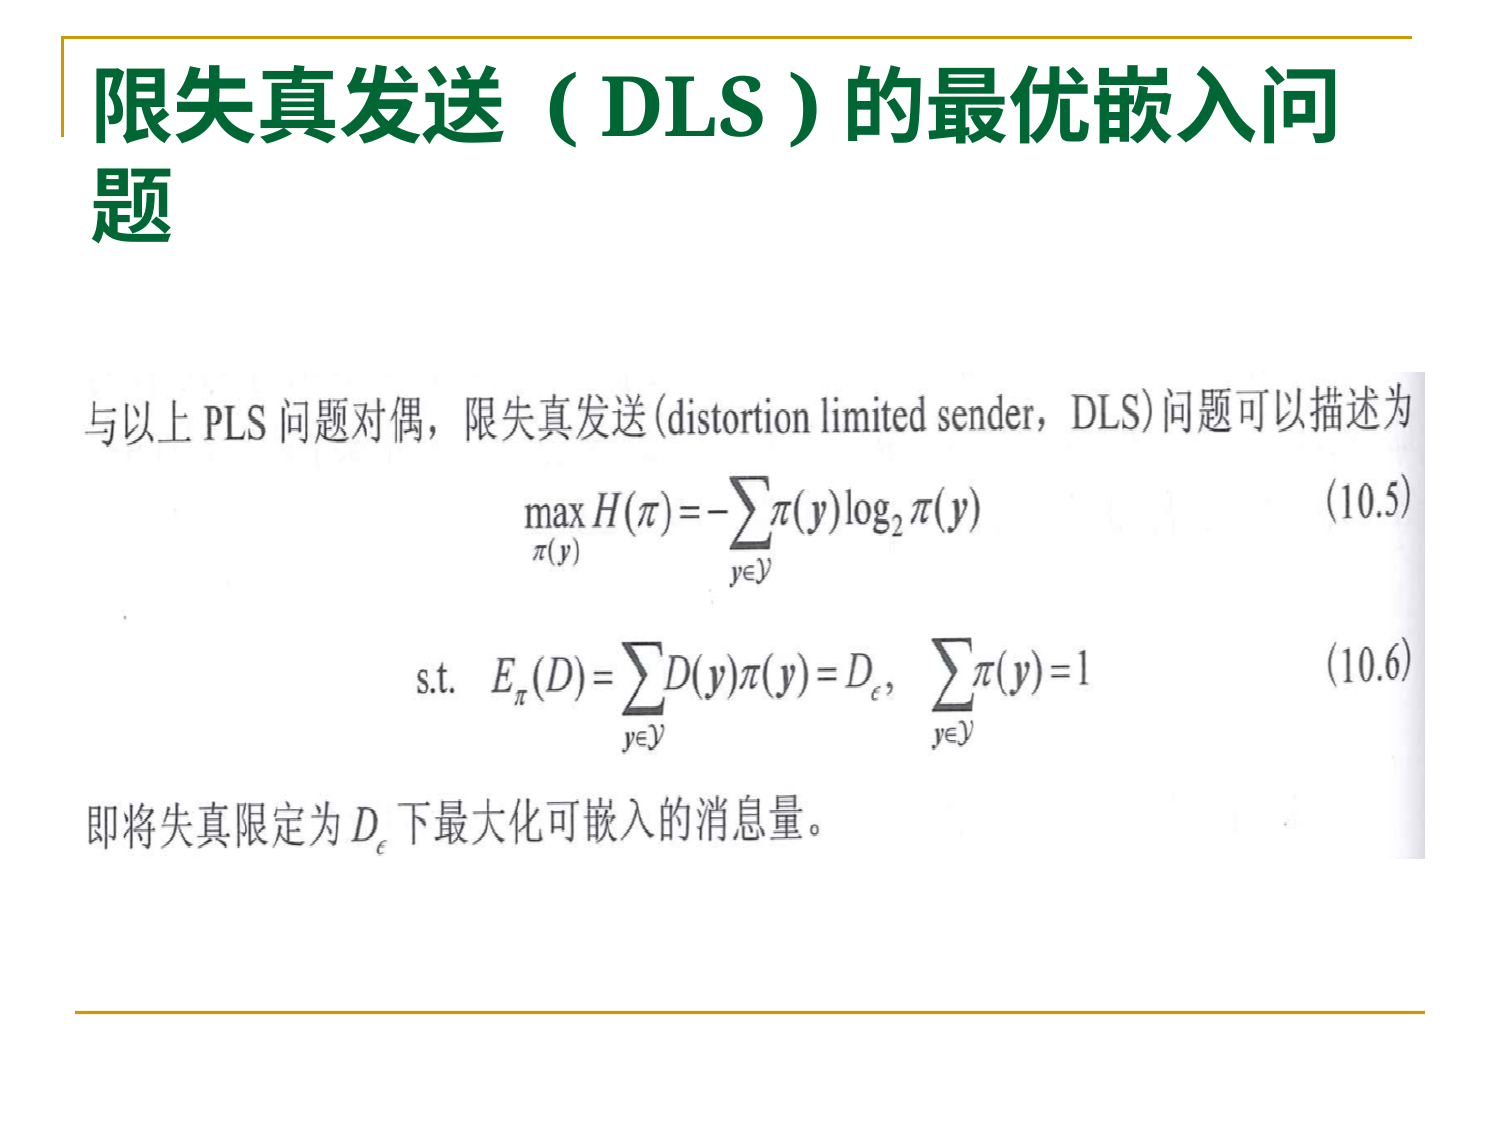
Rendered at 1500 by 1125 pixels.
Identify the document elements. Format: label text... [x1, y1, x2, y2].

picture [64, 372, 1426, 859]
title 限失真发送 ( DLS )的最优嵌入问题 [75, 45, 1425, 233]
